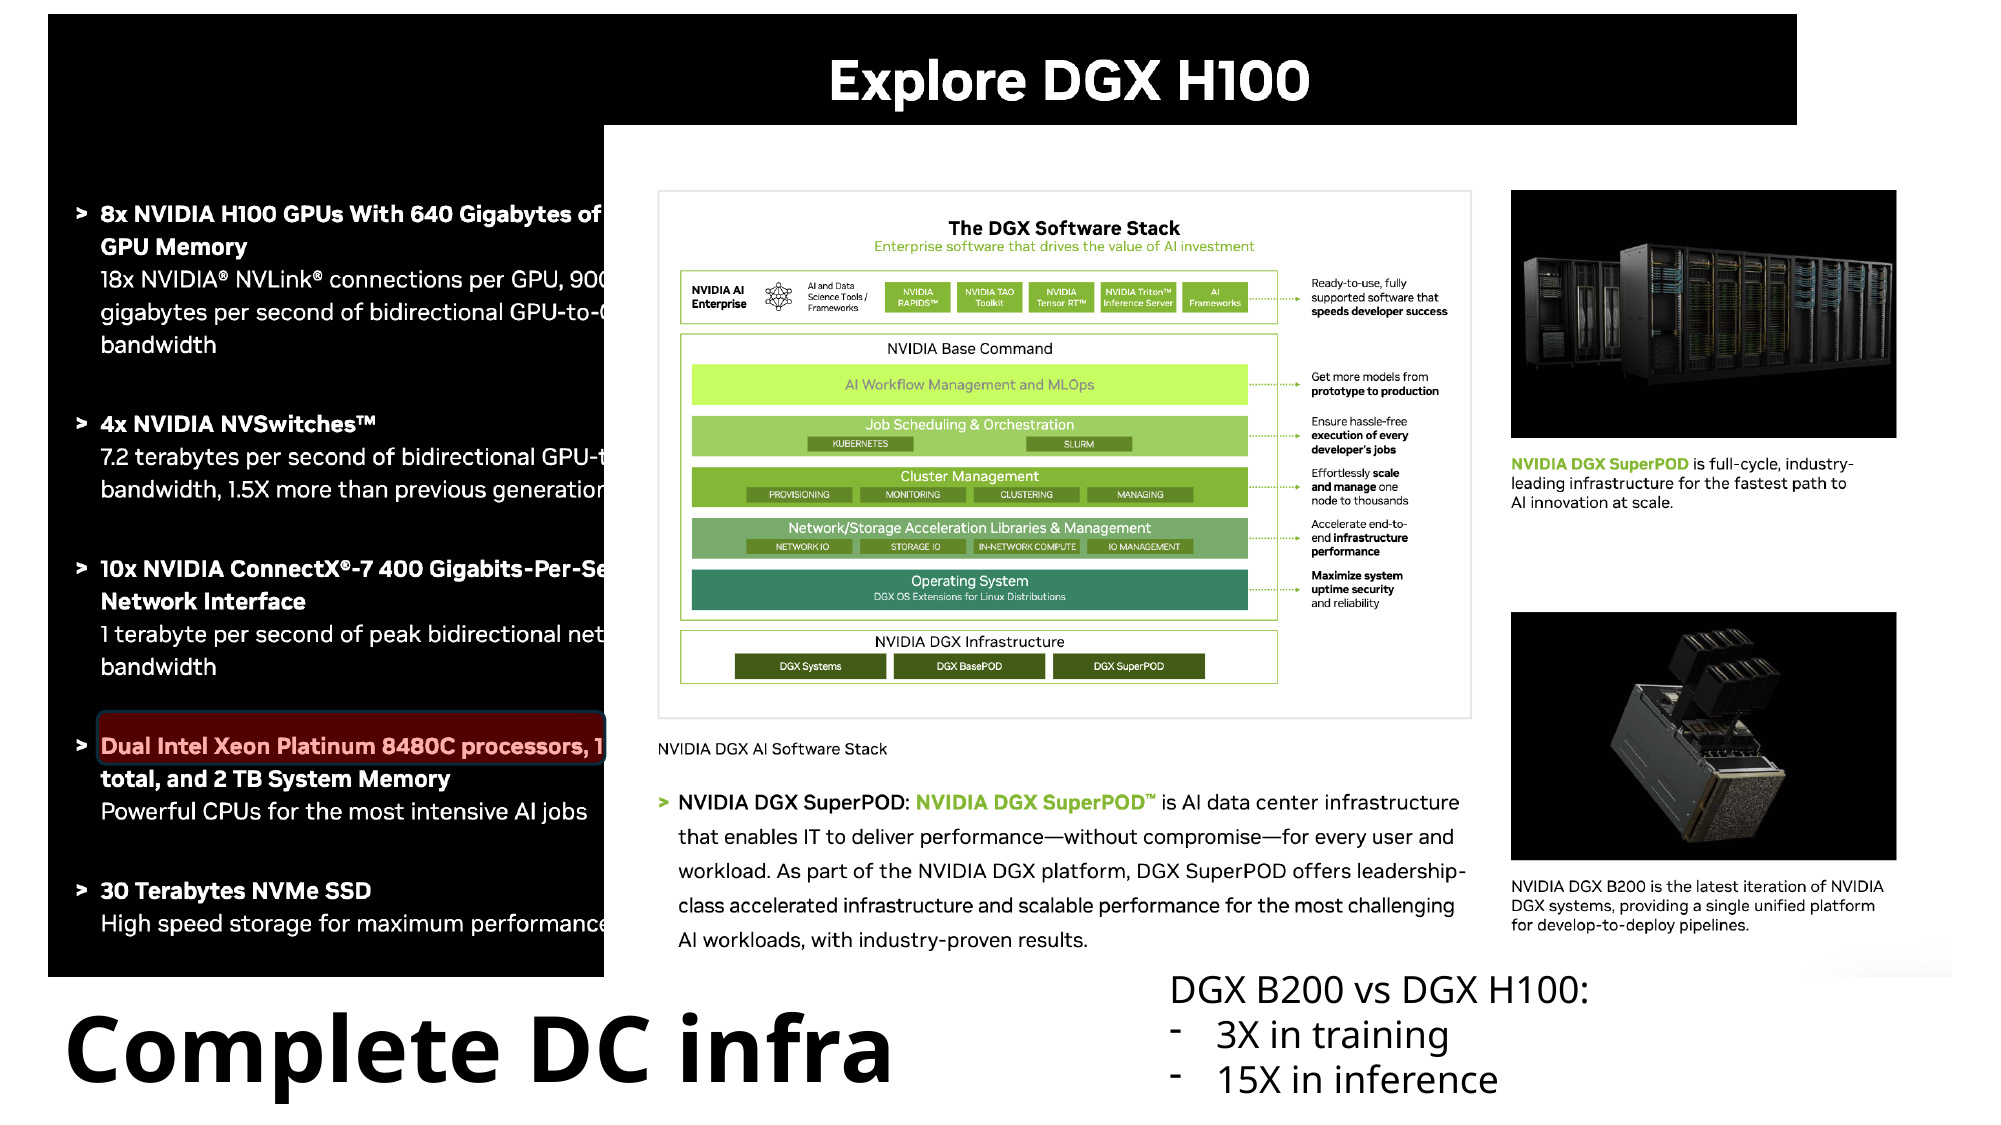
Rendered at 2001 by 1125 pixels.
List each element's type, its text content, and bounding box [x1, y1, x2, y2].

text_box DGX B200 vs DGX H100: 3X in training 15X in inference [1154, 978, 1640, 1109]
picture [48, 13, 1952, 978]
text_box Complete DC infra [48, 983, 1251, 1109]
